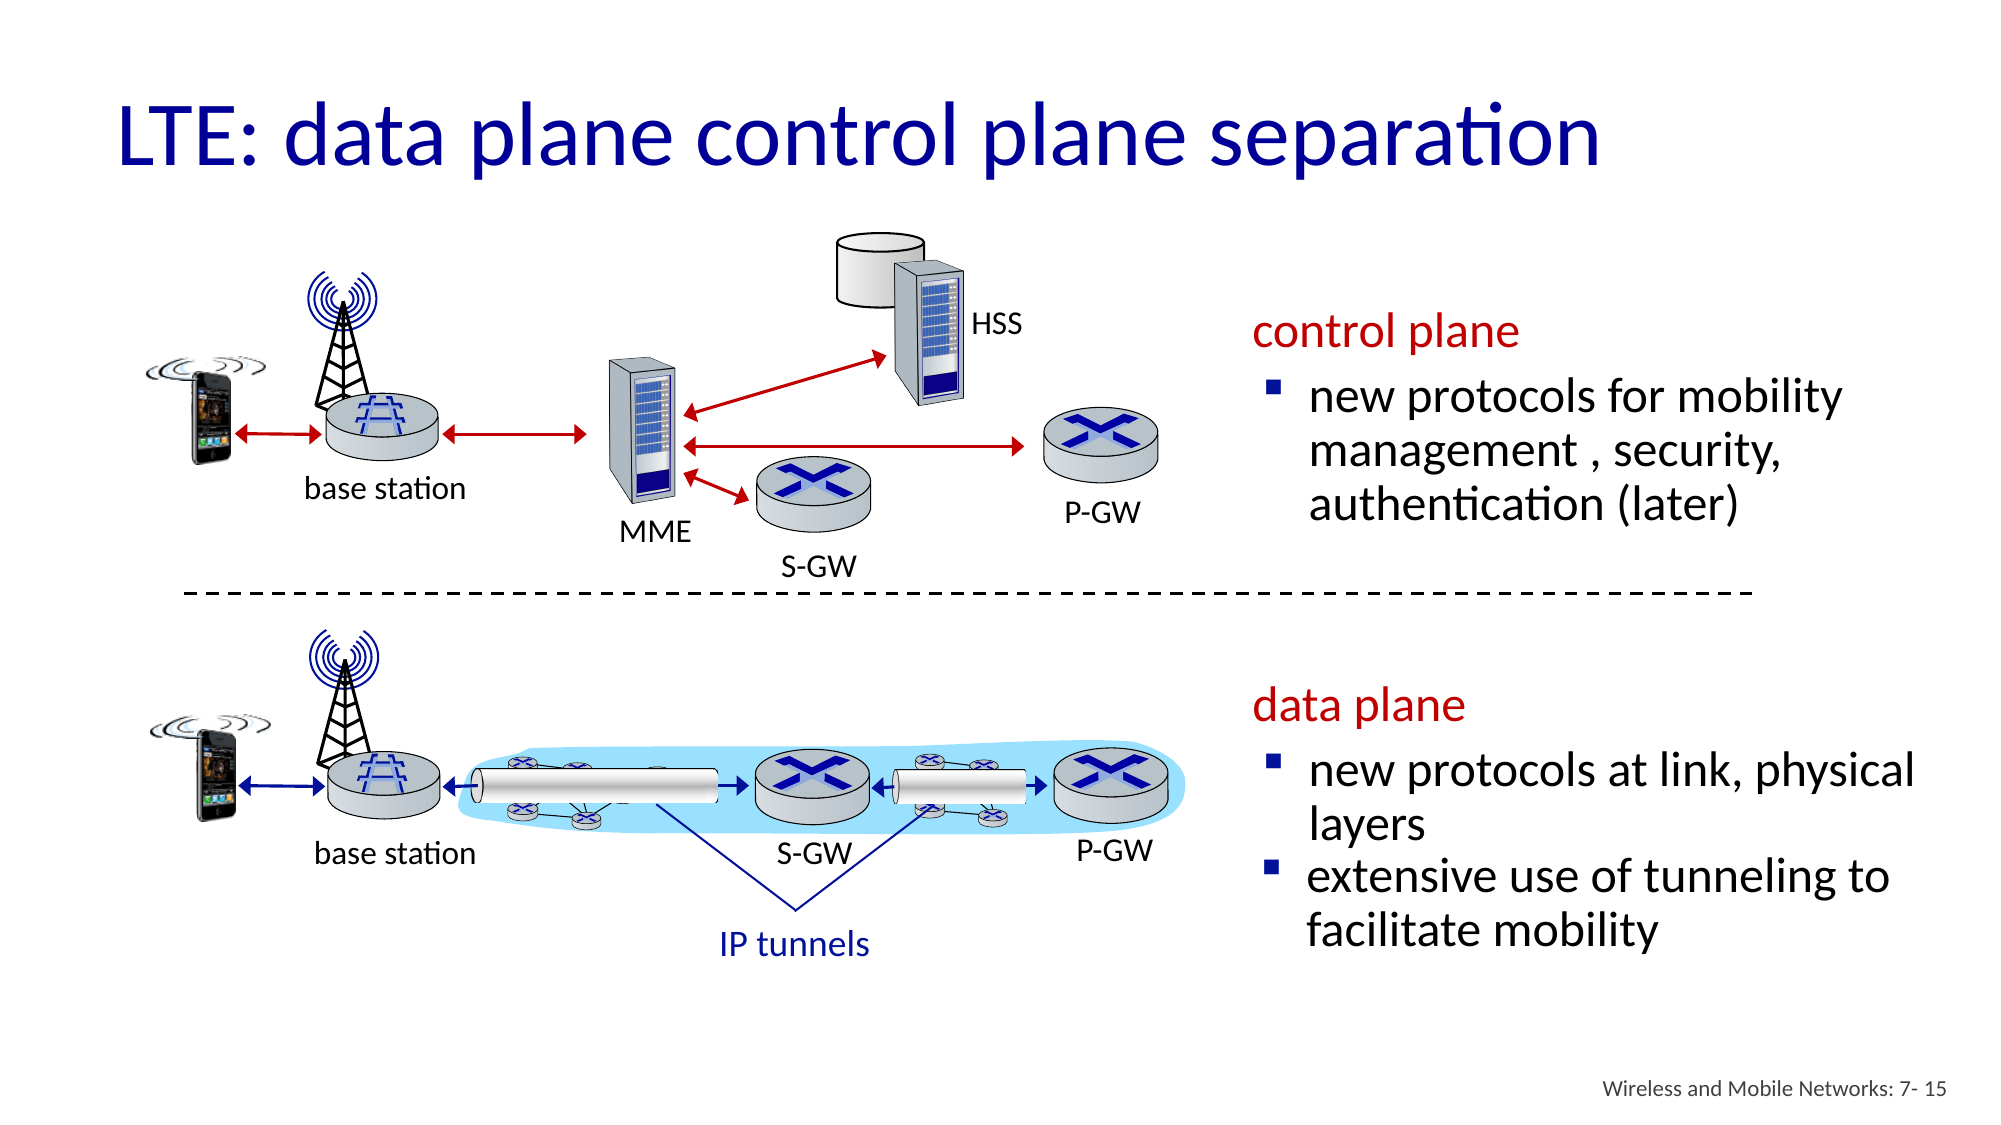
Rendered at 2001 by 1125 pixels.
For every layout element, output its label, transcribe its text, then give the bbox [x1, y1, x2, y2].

slide_number Wireless and Mobile Networks: 7- 15 [1512, 1056, 1963, 1117]
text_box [683, 355, 887, 416]
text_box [656, 804, 1929, 979]
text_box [145, 232, 1158, 533]
text_box control plane new protocols for mobility management , security, authentication (later) [1237, 301, 1931, 536]
title LTE: data plane control plane separation [101, 62, 1827, 210]
text_box P-GW [1049, 483, 1175, 536]
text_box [149, 536, 1931, 880]
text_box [683, 472, 749, 501]
